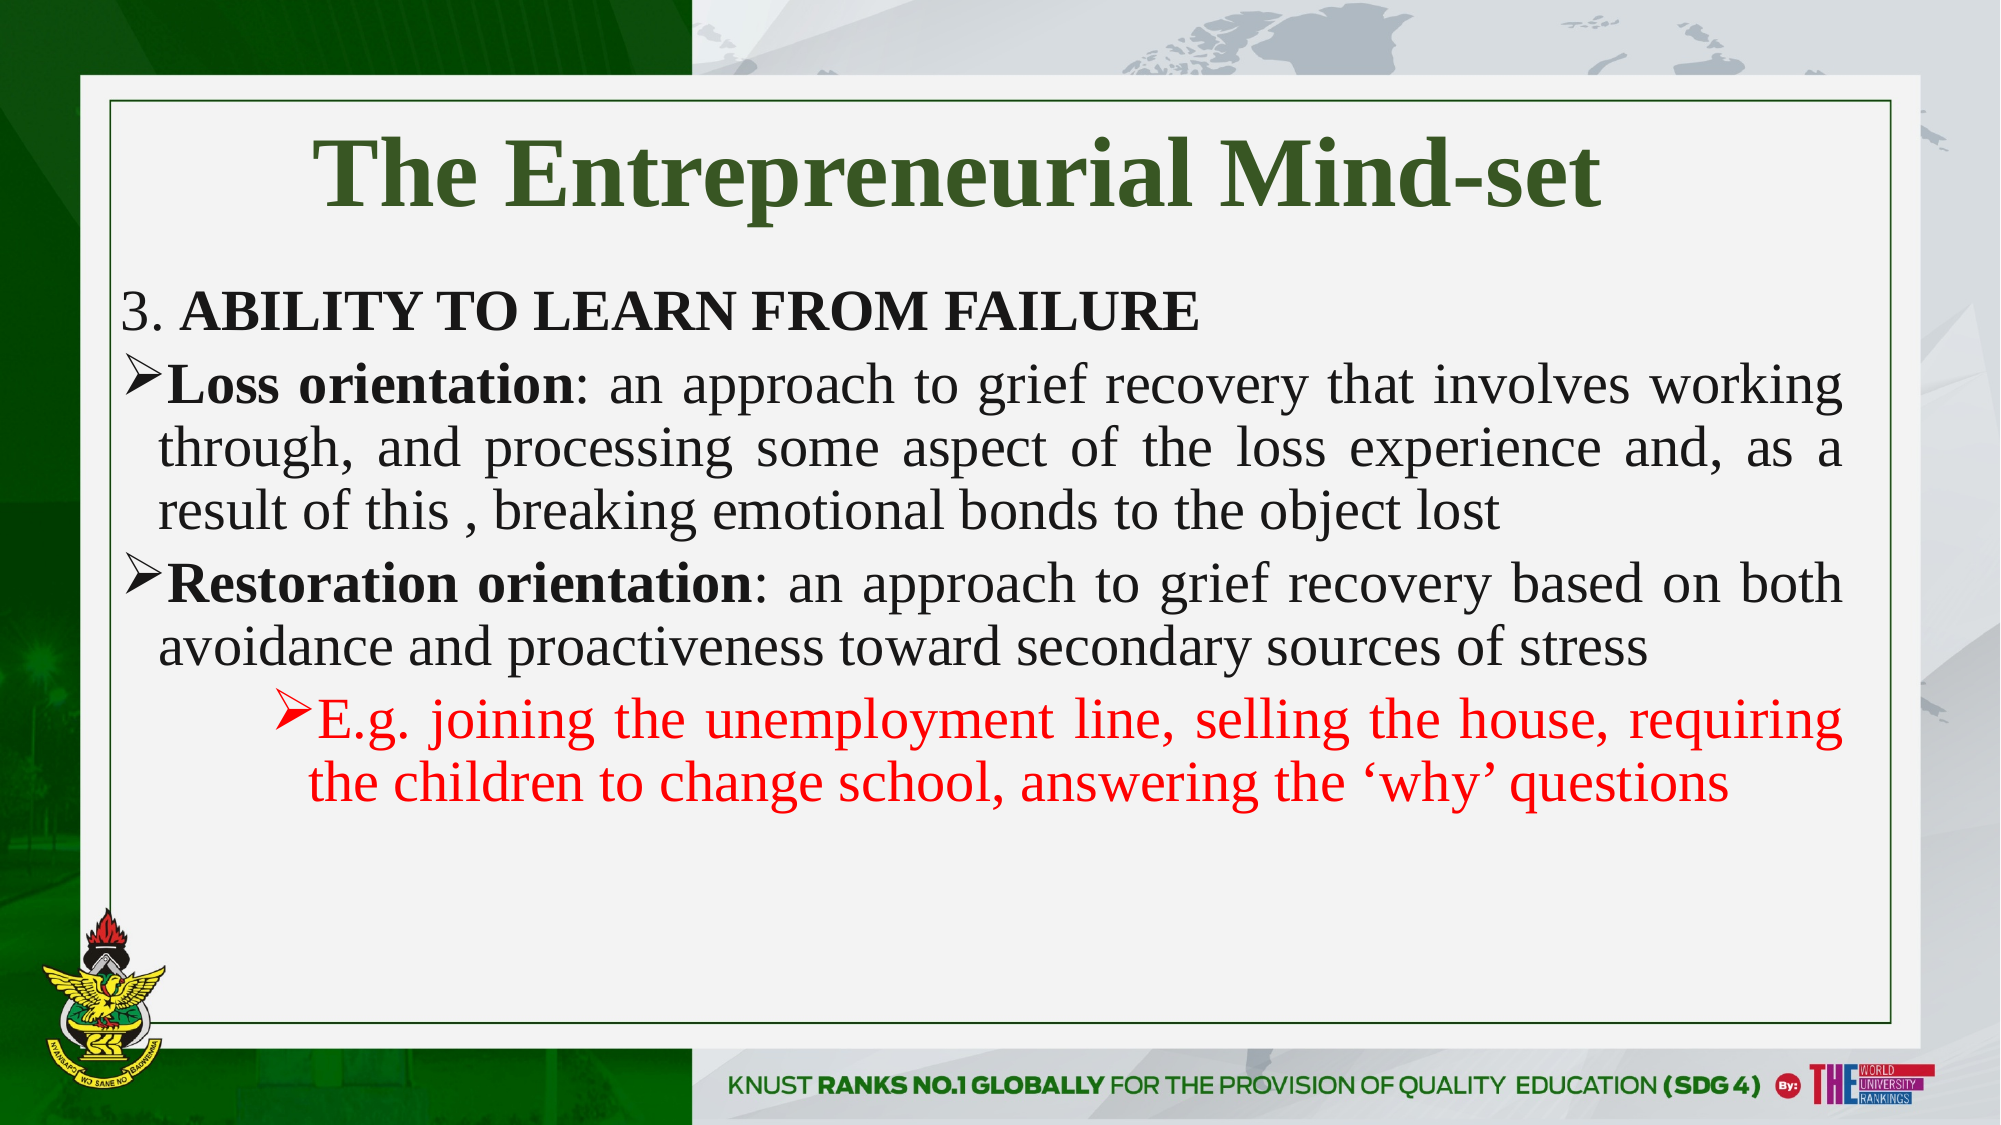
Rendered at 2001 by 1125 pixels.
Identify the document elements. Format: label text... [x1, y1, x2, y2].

picture [0, 0, 2001, 1125]
title The Entrepreneurial Mind-set [283, 109, 1634, 192]
list 3. ABILITY TO LEARN FROM FAILURE Loss orientation: an approach to grief recovery that involves working through, and processing some aspect of the loss experience and, as a result of this , breaking emotional bonds to the object lost Restoration orientation: an approach to grief recovery based on both avoidance and proactiveness toward secondary sources of stress E.g. joining the unemployment line, selling the house, requiring the children to change school, answering the ‘why’ questions [30, 192, 1860, 1080]
